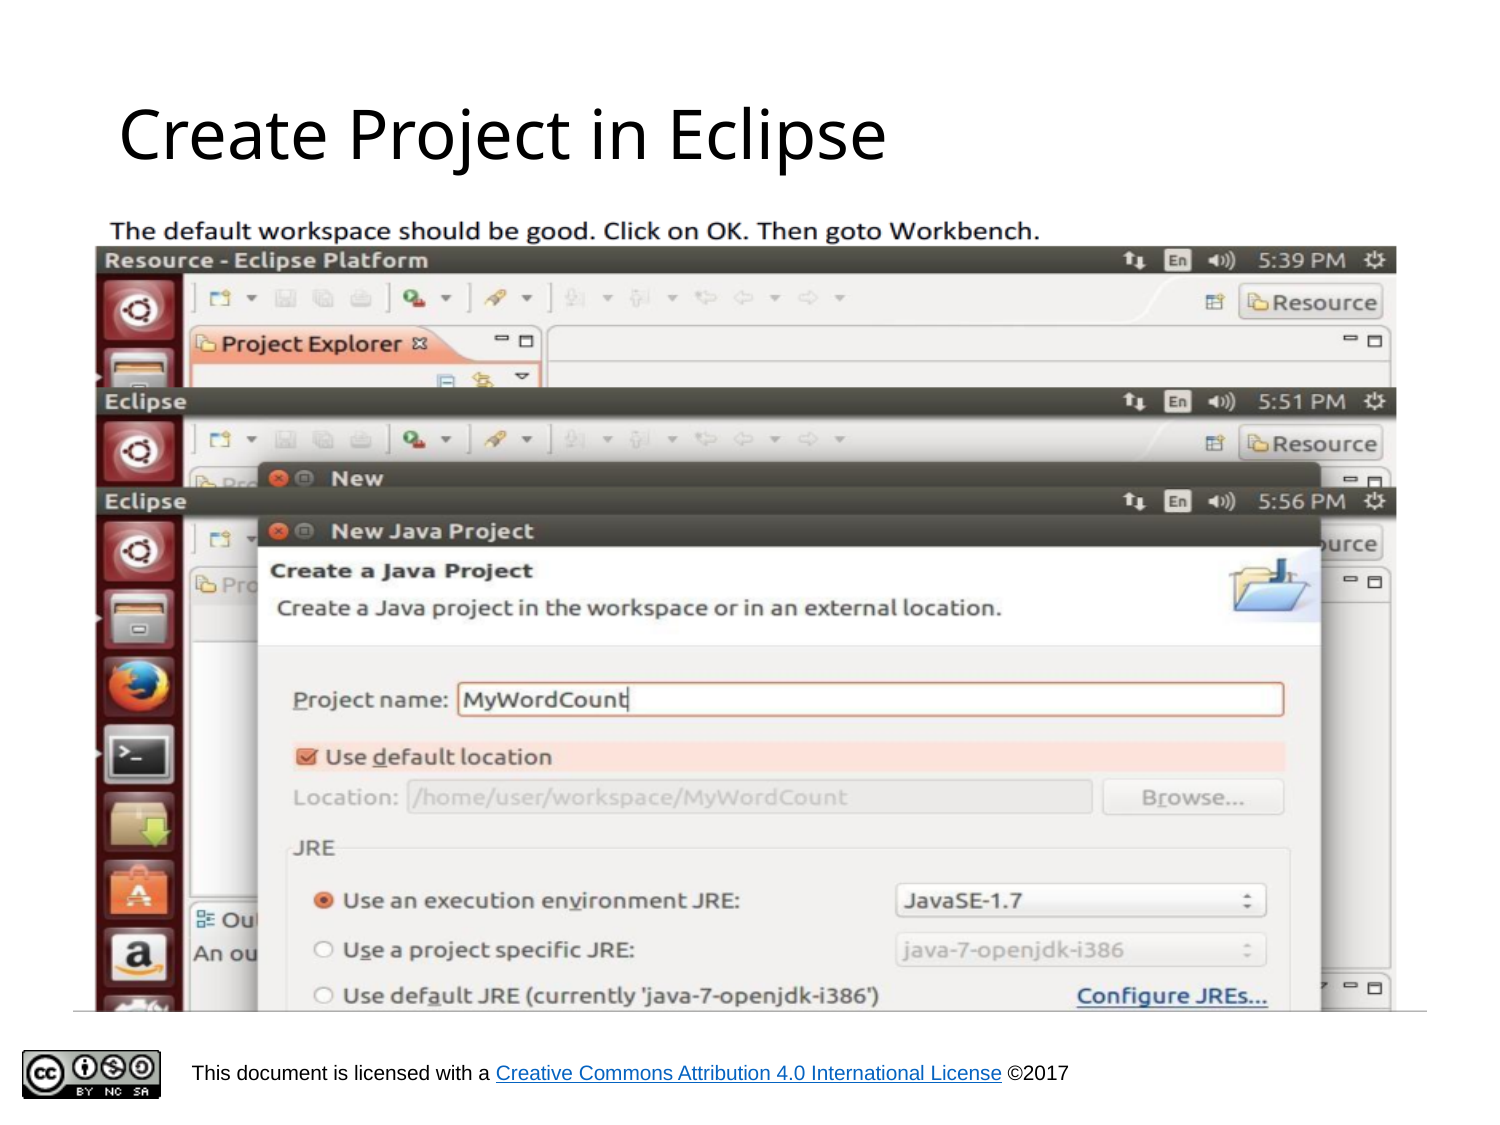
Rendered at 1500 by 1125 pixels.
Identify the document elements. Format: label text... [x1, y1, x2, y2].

picture [73, 215, 1427, 1012]
title Create Project in Eclipse [102, 59, 1398, 215]
picture [22, 1050, 161, 1099]
